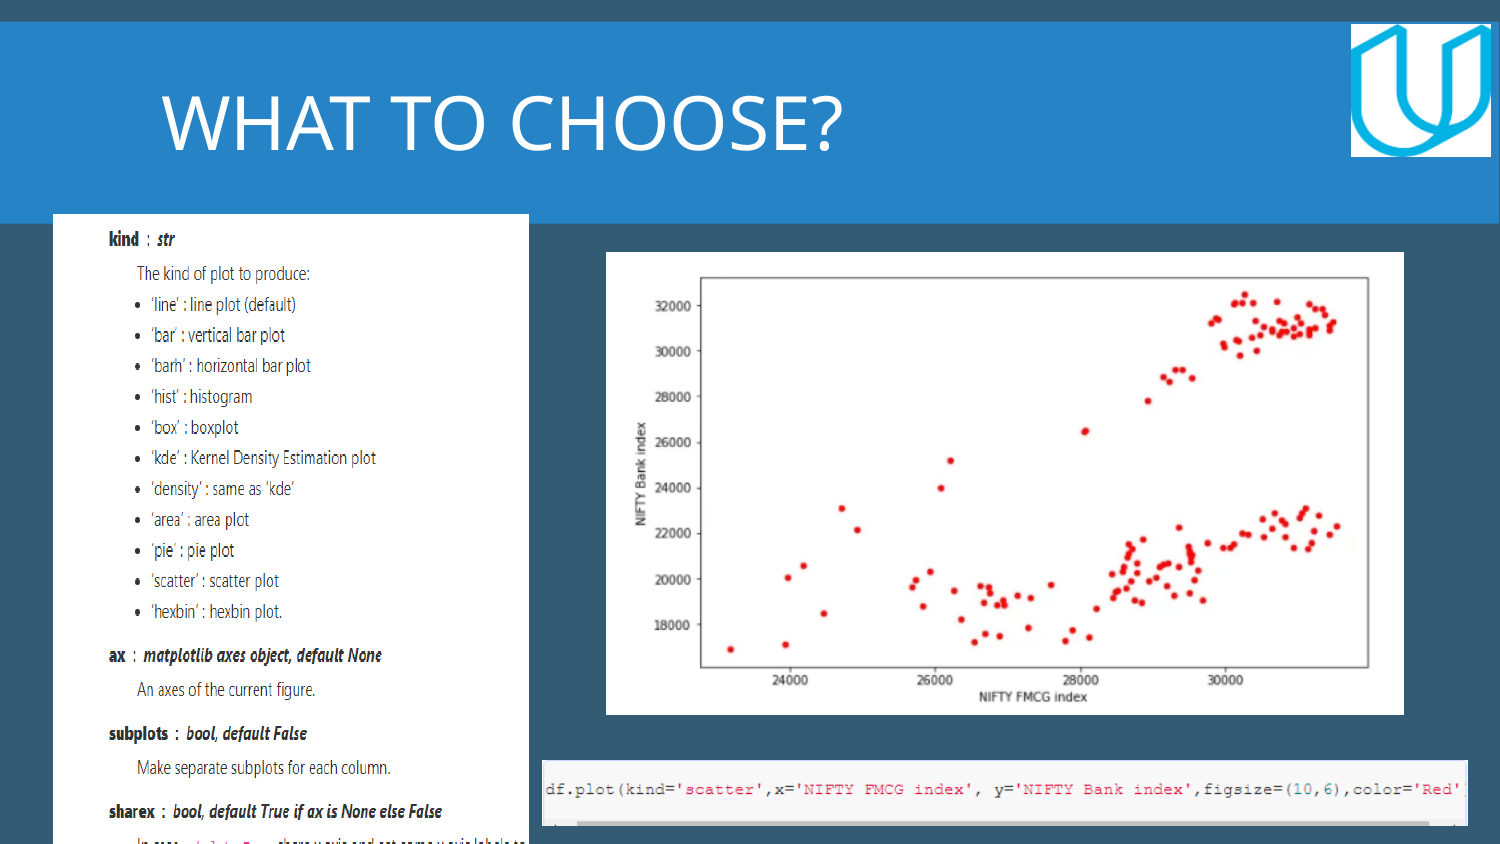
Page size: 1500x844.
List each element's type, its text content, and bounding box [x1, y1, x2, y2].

picture [1449, 36, 1480, 125]
picture [541, 760, 1468, 826]
picture [1483, 24, 1491, 29]
picture [1362, 36, 1433, 147]
picture [606, 252, 1404, 716]
text_box [533, 247, 1352, 765]
picture [1408, 95, 1491, 157]
picture [53, 213, 529, 844]
picture [1351, 24, 1395, 48]
picture [1352, 121, 1396, 157]
picture [1400, 24, 1480, 125]
text_box WHAT TO CHOOSE? [147, 34, 1352, 221]
